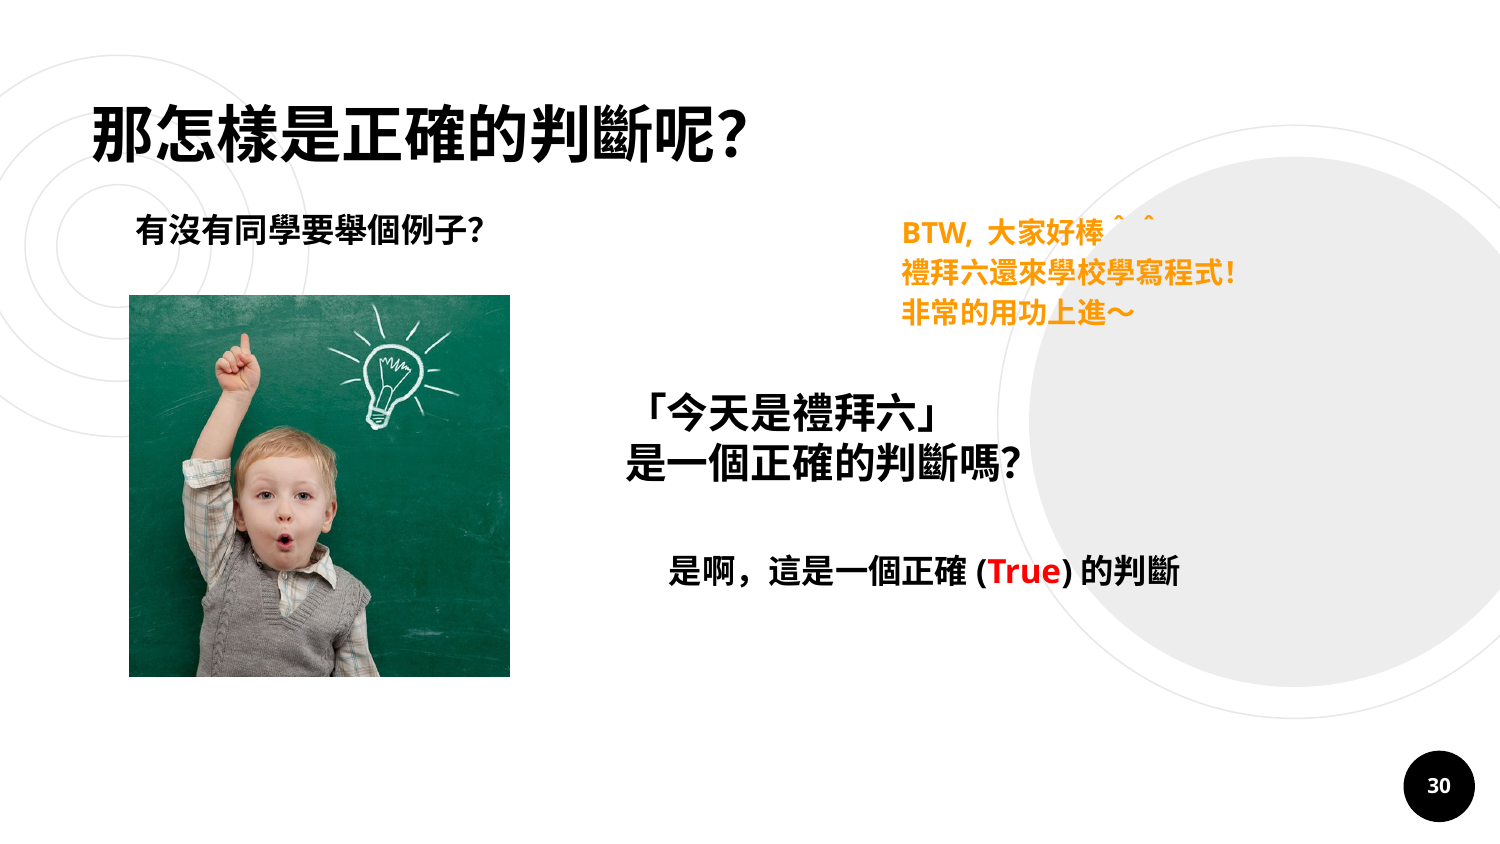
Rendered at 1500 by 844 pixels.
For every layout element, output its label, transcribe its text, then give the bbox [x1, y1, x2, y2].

text_box 「今天是禮拜六」 是一個正確的判斷嗎？ [610, 371, 1107, 451]
picture [129, 295, 511, 677]
text_box 是啊，這是一個正確(True)的判斷 [653, 535, 1240, 628]
slide_number 30 [1403, 750, 1475, 823]
list 有沒有同學要舉個例子？ [120, 194, 669, 287]
title 那怎樣是正確的判斷呢？ [76, 72, 934, 185]
text_box BTW, 大家好棒＾＾ 禮拜六還來學校學寫程式！ 非常的用功上進～ [886, 194, 1298, 344]
